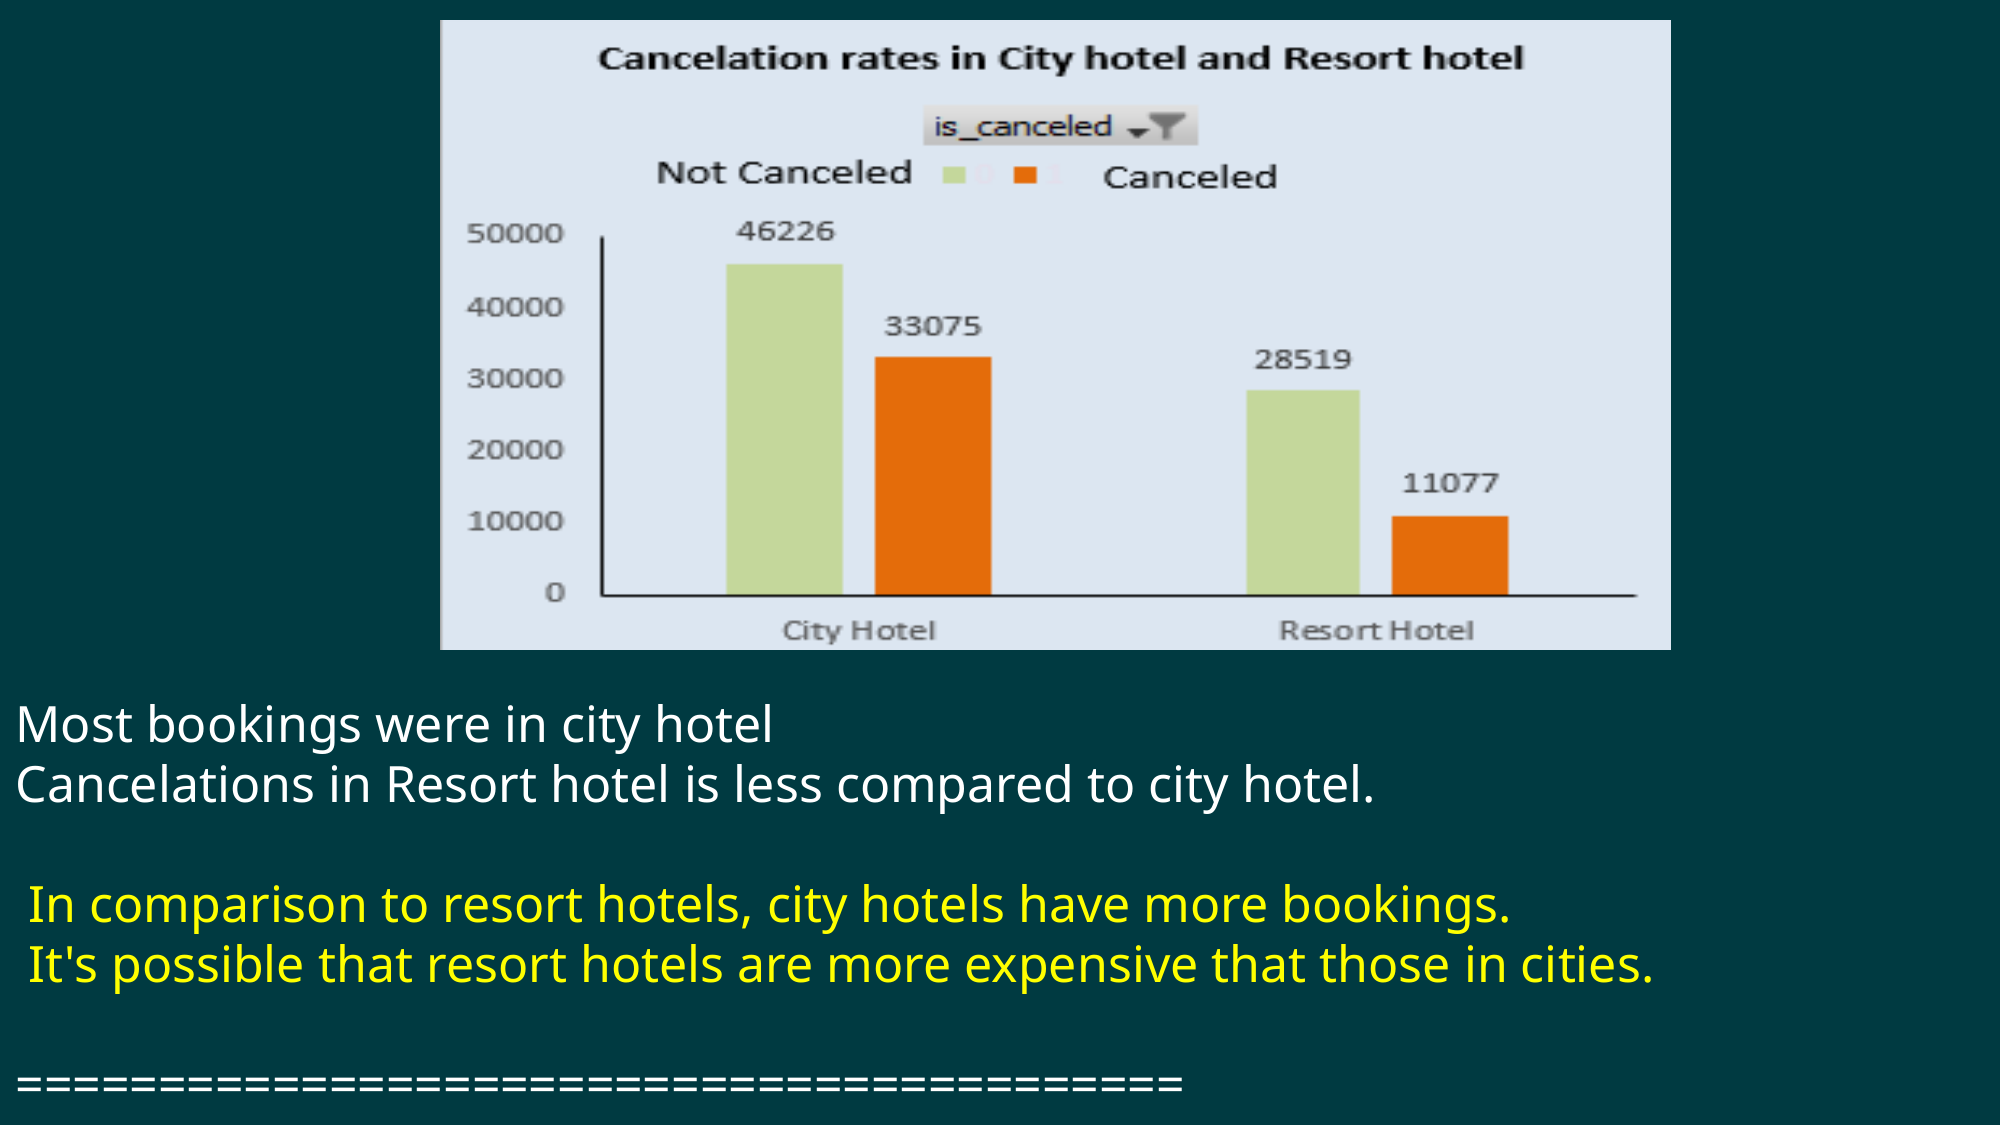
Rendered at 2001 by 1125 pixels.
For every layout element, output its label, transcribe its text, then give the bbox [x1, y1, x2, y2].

picture [440, 20, 1671, 650]
text_box Most bookings were in city hotel Cancelations in Resort hotel is less compared to city hotel. In comparison to resort hotels, city hotels have more bookings. It's possible that resort hotels are more expensive that those in cities. ========================================= [0, 685, 1974, 1120]
